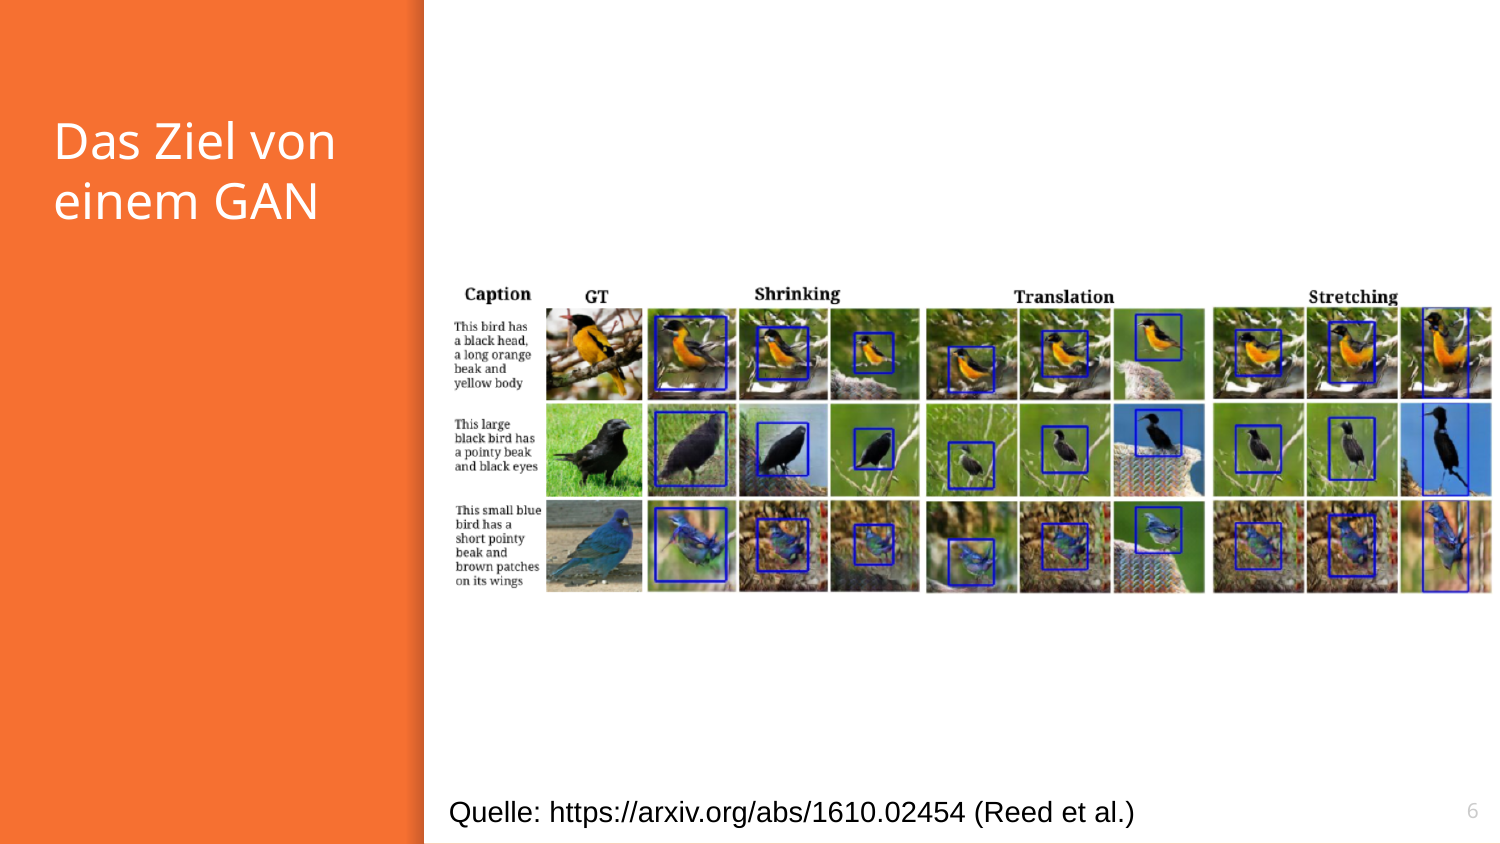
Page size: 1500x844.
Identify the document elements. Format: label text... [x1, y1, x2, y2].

picture [451, 284, 1494, 595]
slide_number 6 [1403, 779, 1494, 844]
title Das Ziel von einem GAN [38, 94, 375, 748]
text_box Quelle: https://arxiv.org/abs/1610.02454 (Reed et al.) [433, 786, 1386, 836]
